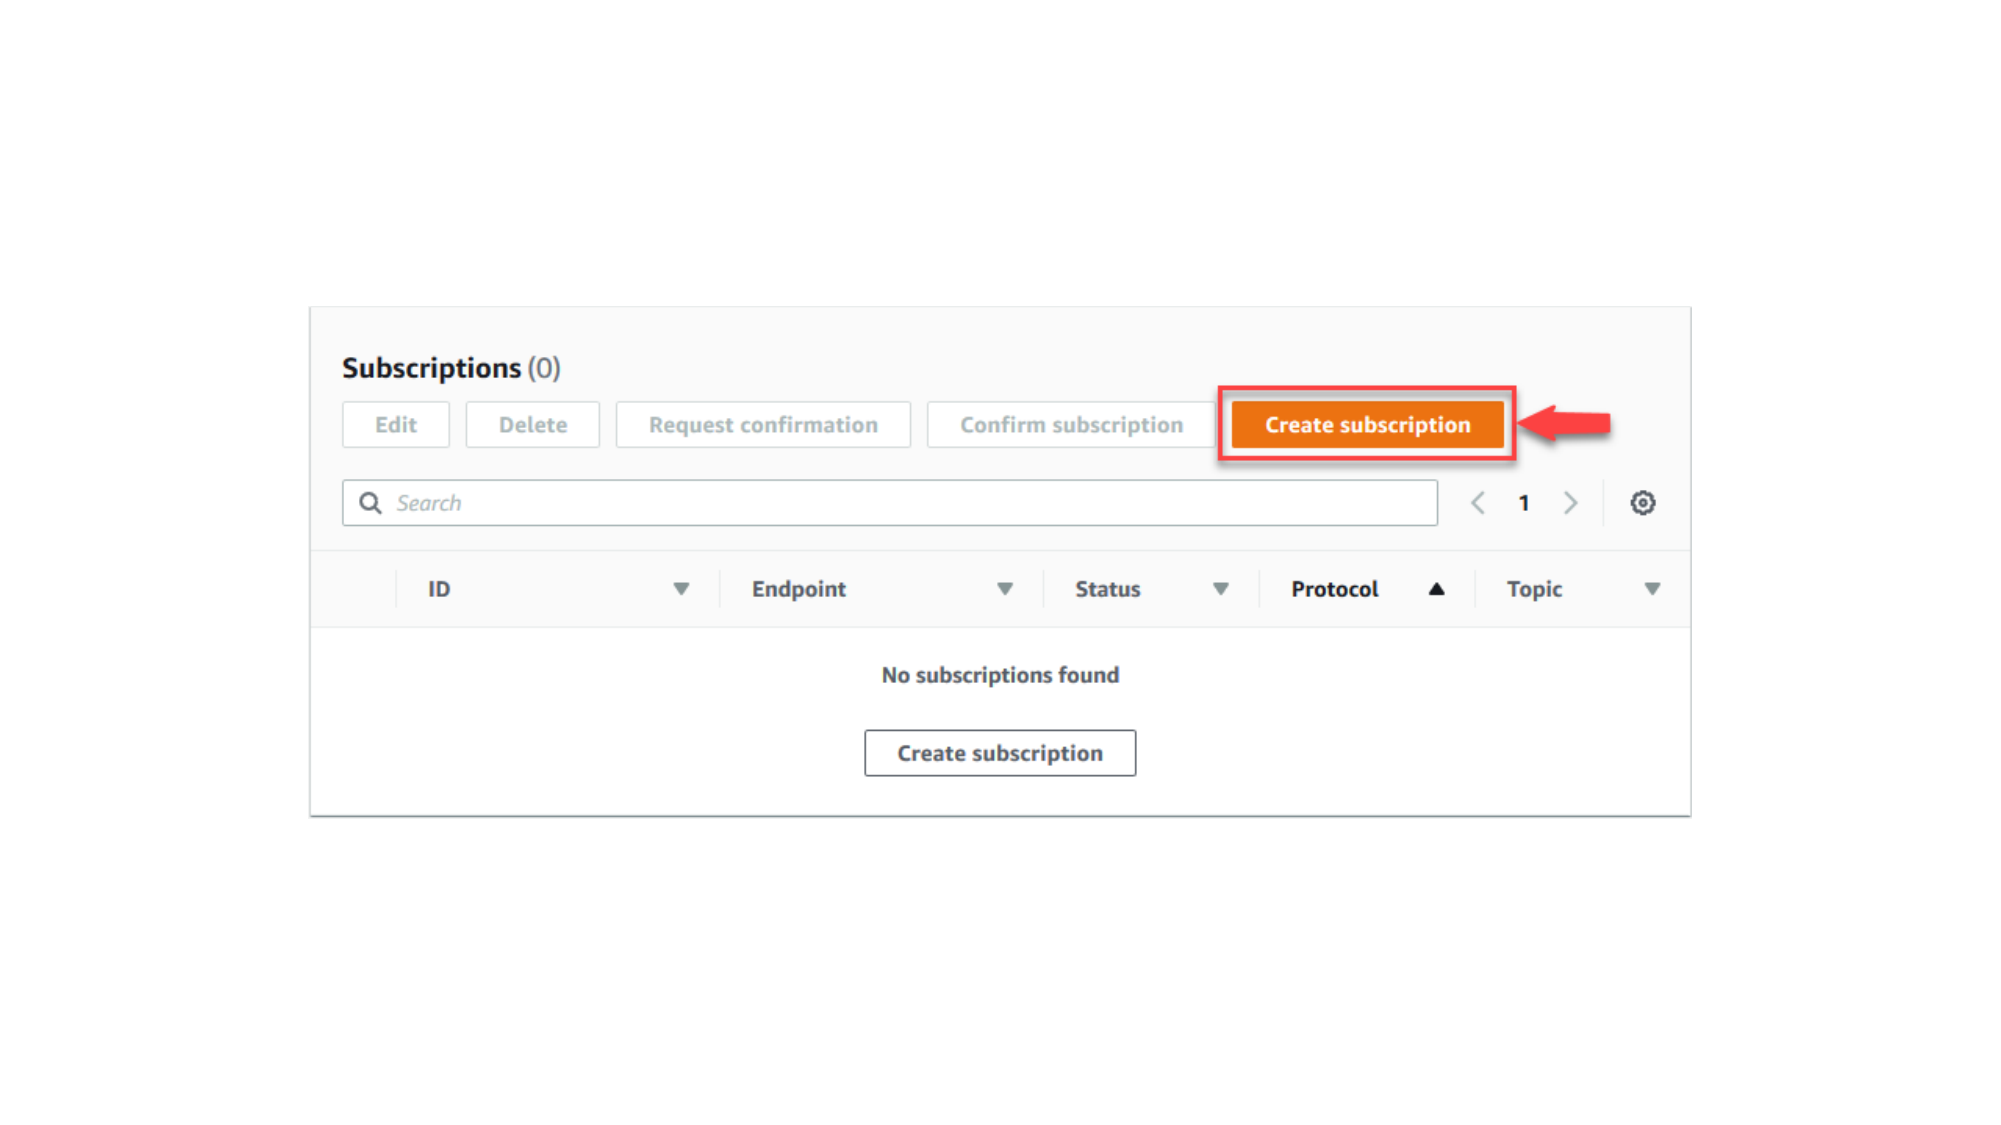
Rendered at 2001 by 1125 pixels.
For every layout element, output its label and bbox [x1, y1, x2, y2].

picture [308, 306, 1692, 819]
